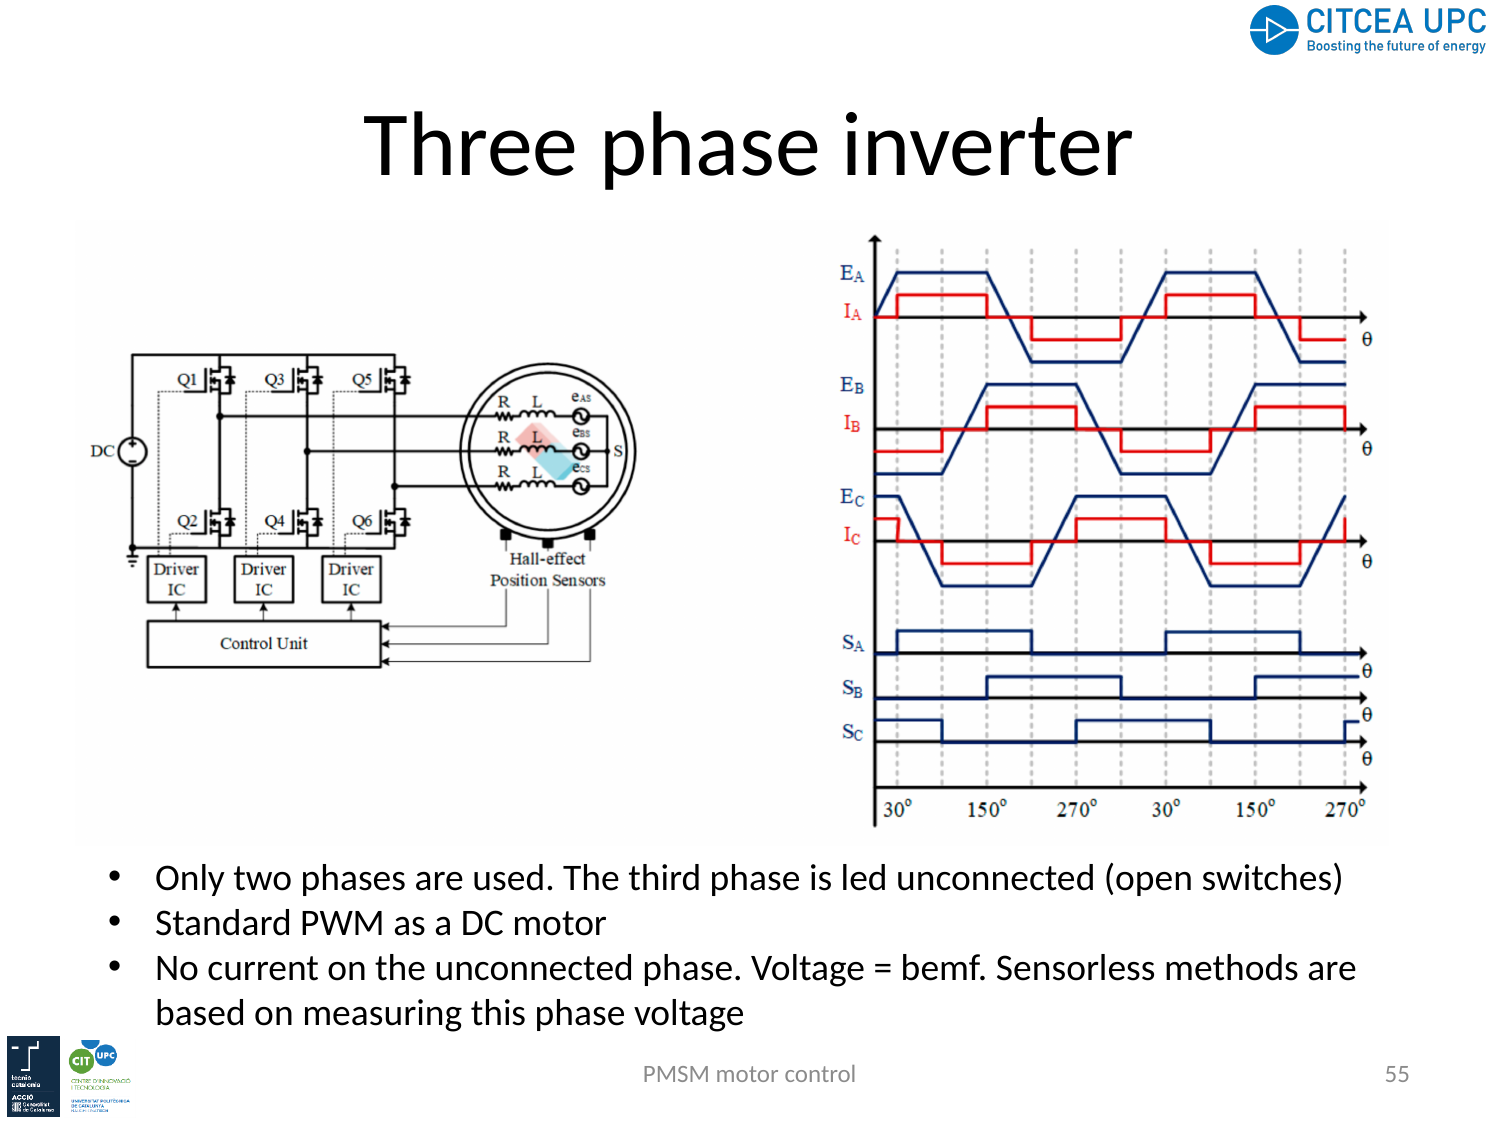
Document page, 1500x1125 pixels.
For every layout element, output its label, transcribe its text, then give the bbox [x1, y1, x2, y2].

title Three phase inverter [75, 45, 1425, 233]
text_box Only two phases are used. The third phase is led unconnected (open switches) Standard PWM as a DC motor No current on the unconnected phase. Voltage = bemf. Sensorless methods are based on measuring this phase voltage [93, 845, 1407, 1086]
picture [64, 1039, 136, 1118]
picture [5, 1034, 61, 1118]
picture [74, 219, 1389, 846]
picture [1250, 5, 1497, 60]
slide_number 55 [1074, 1042, 1425, 1103]
footer PMSM motor control [512, 1042, 988, 1103]
